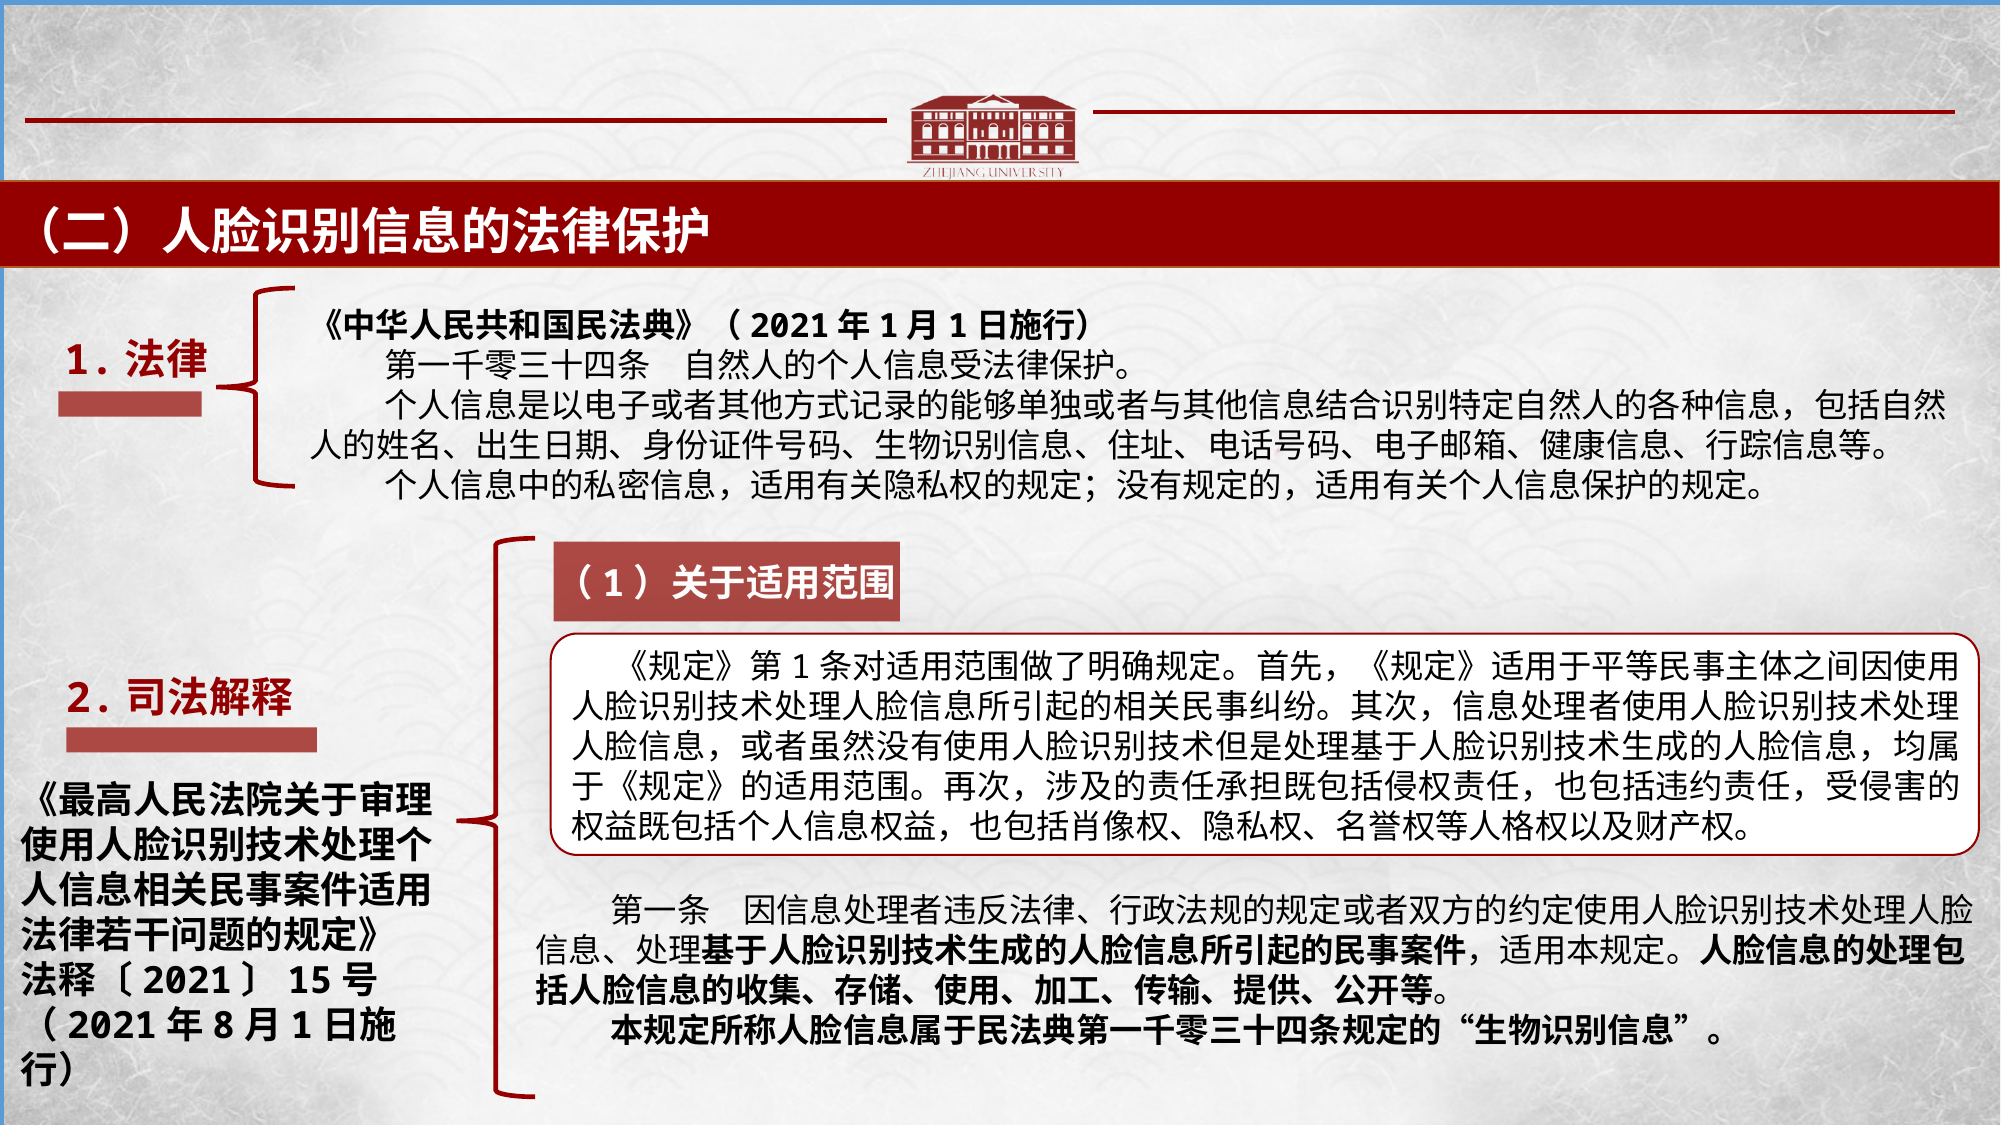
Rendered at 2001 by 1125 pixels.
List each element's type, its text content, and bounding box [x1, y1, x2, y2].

text_box （二）人脸识别信息的法律保护 [0, 186, 4, 267]
picture [4, 0, 2001, 1125]
